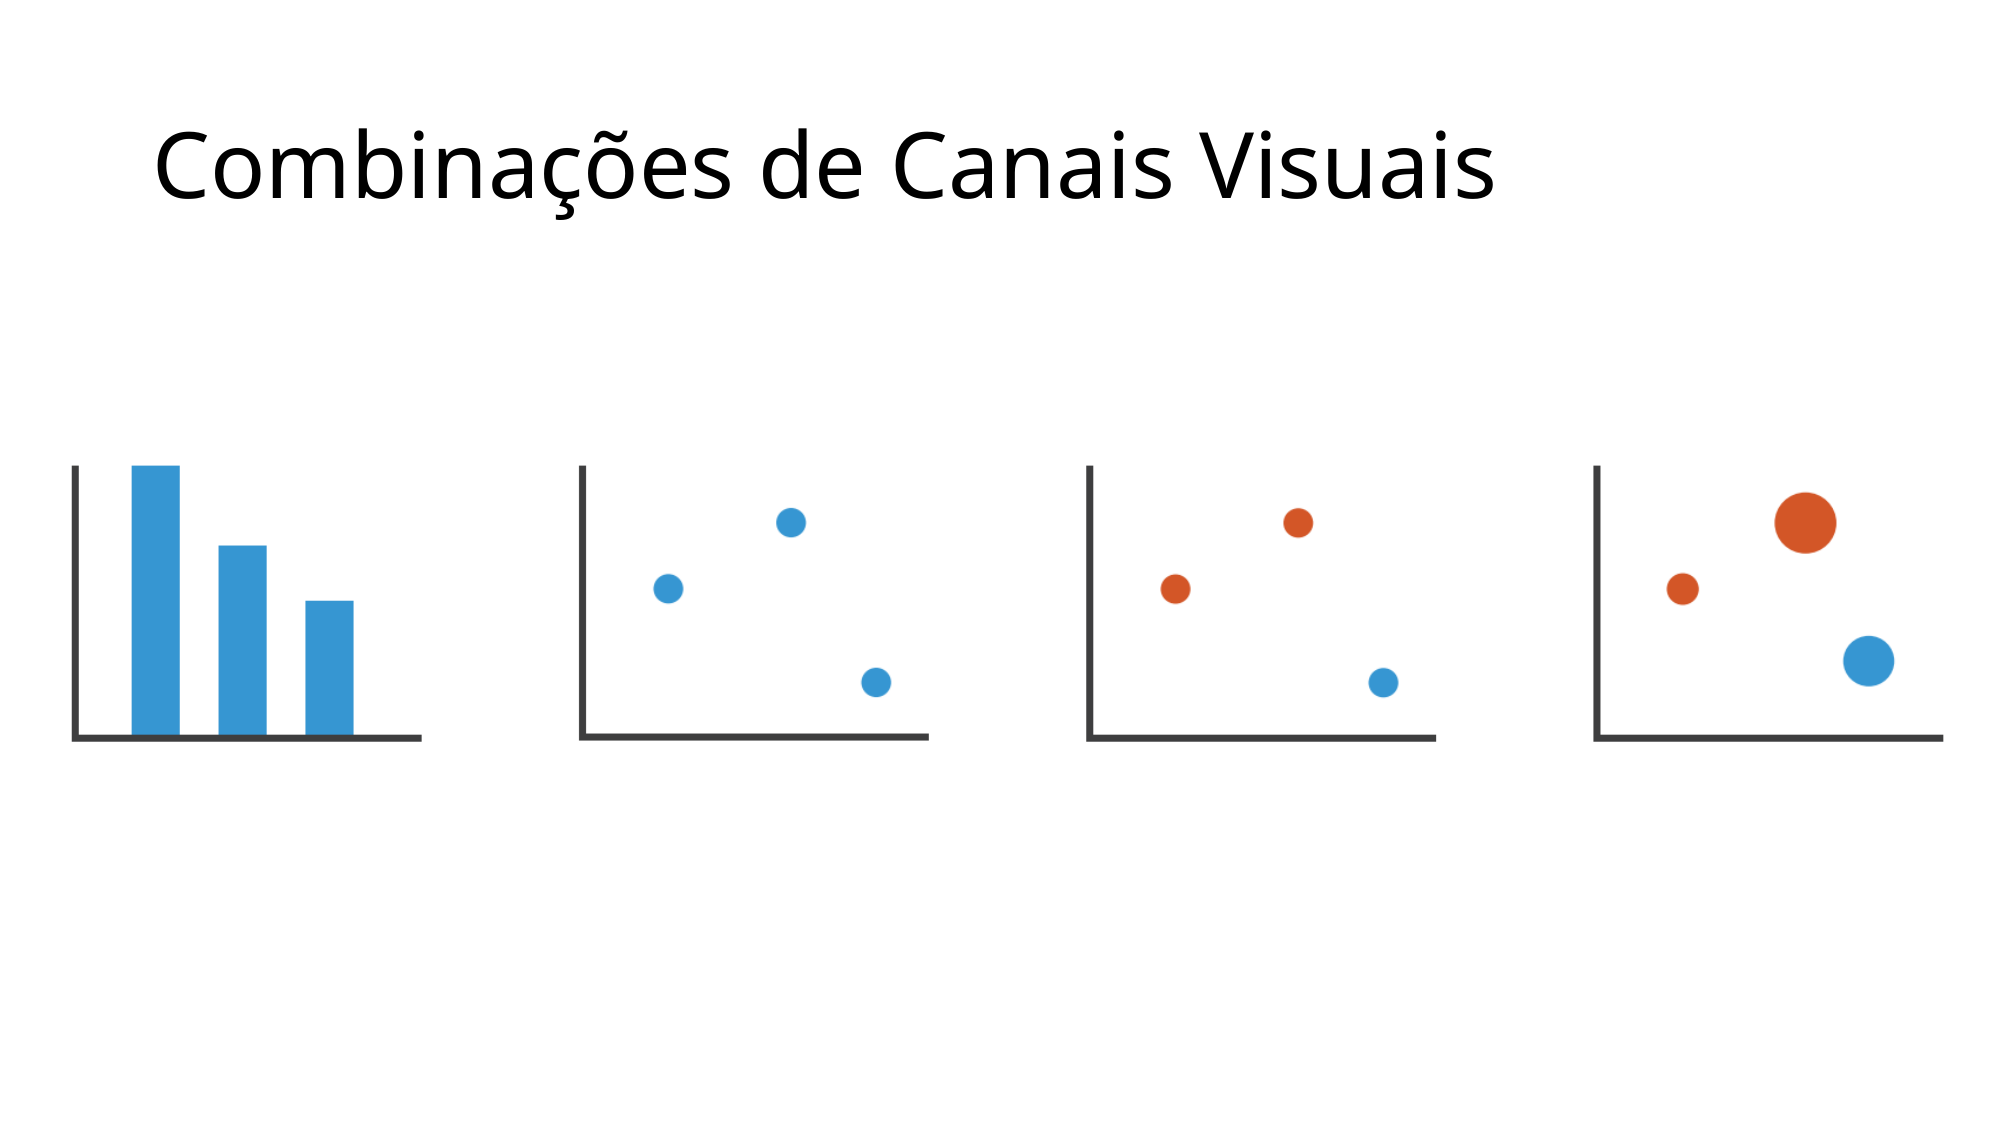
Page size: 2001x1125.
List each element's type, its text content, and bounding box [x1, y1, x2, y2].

title Combinações de Canais Visuais [137, 59, 1863, 278]
picture [39, 434, 1961, 763]
